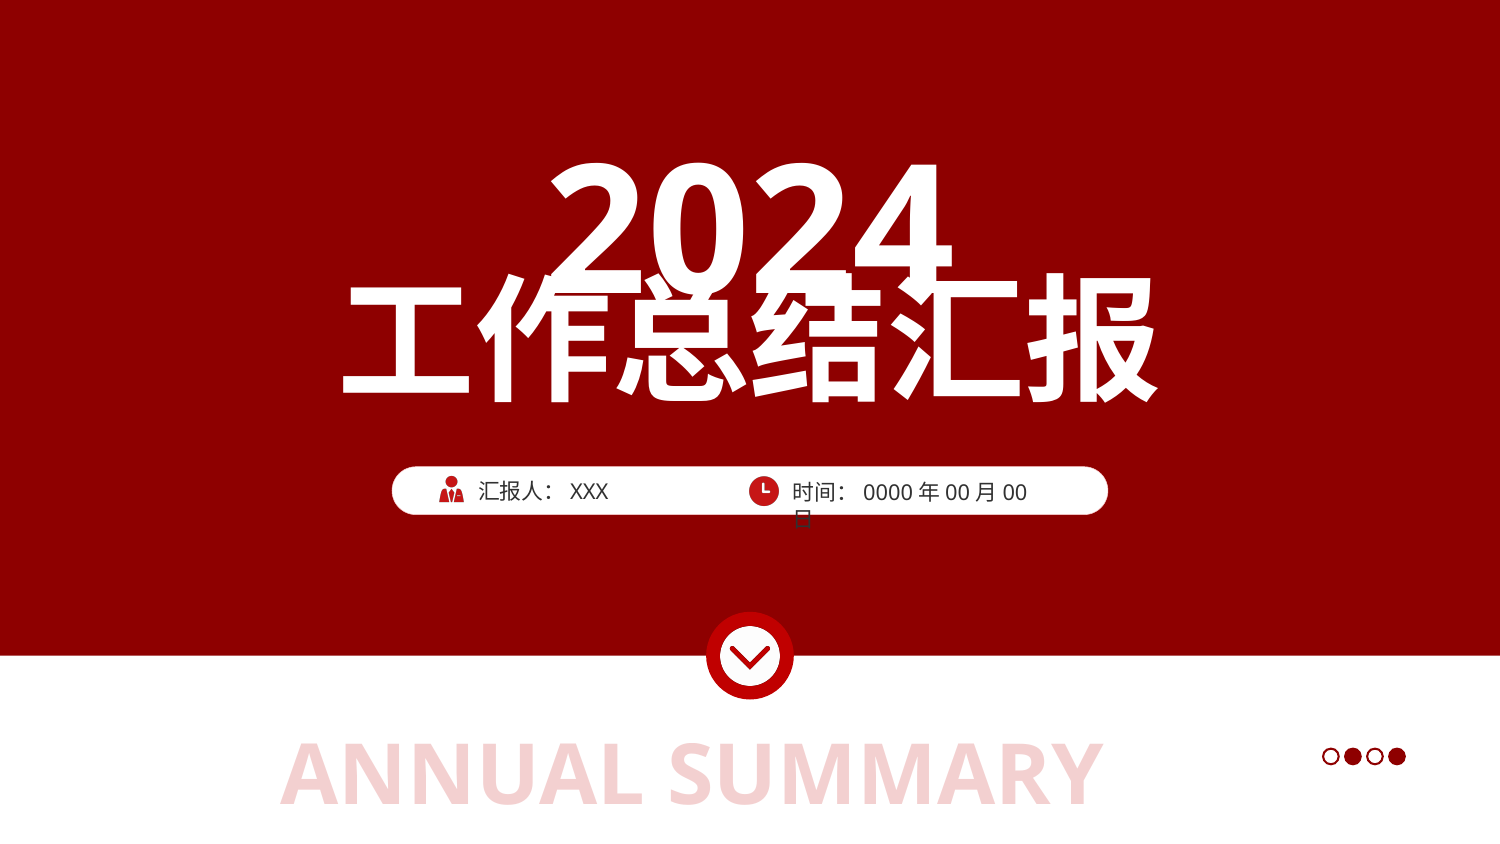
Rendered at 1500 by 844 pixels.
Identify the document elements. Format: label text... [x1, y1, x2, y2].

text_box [706, 611, 794, 700]
text_box Annual Summary [266, 712, 1234, 829]
text_box [1323, 748, 1339, 765]
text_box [391, 466, 1108, 515]
text_box [0, 0, 1500, 656]
text_box [1345, 748, 1361, 765]
text_box [1367, 748, 1383, 765]
text_box 2024 [544, 113, 956, 330]
text_box 工作总结汇报 [322, 245, 1178, 426]
text_box [1389, 748, 1405, 765]
